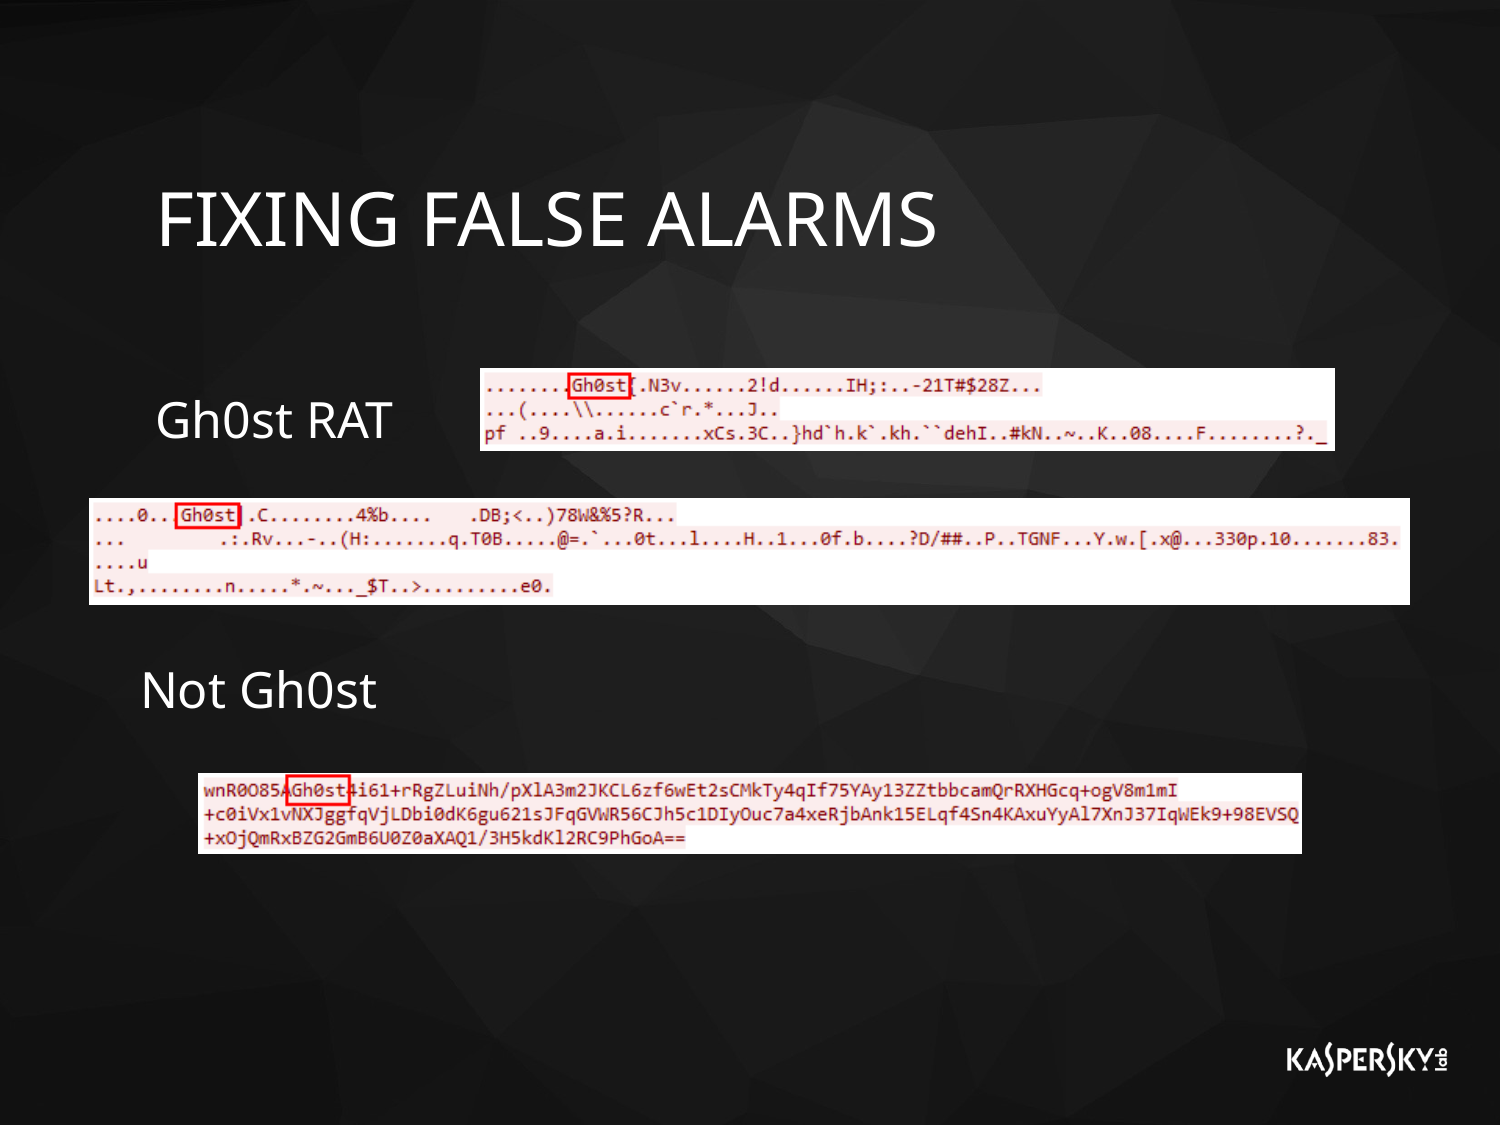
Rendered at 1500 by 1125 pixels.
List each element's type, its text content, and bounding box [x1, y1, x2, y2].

text_box Not Gh0st [125, 651, 392, 726]
title Fixing false alarms [140, 101, 1360, 344]
list Gh0st RAT [140, 369, 1360, 498]
picture [0, 0, 1500, 1125]
list Gh0st RAT [140, 605, 1360, 950]
